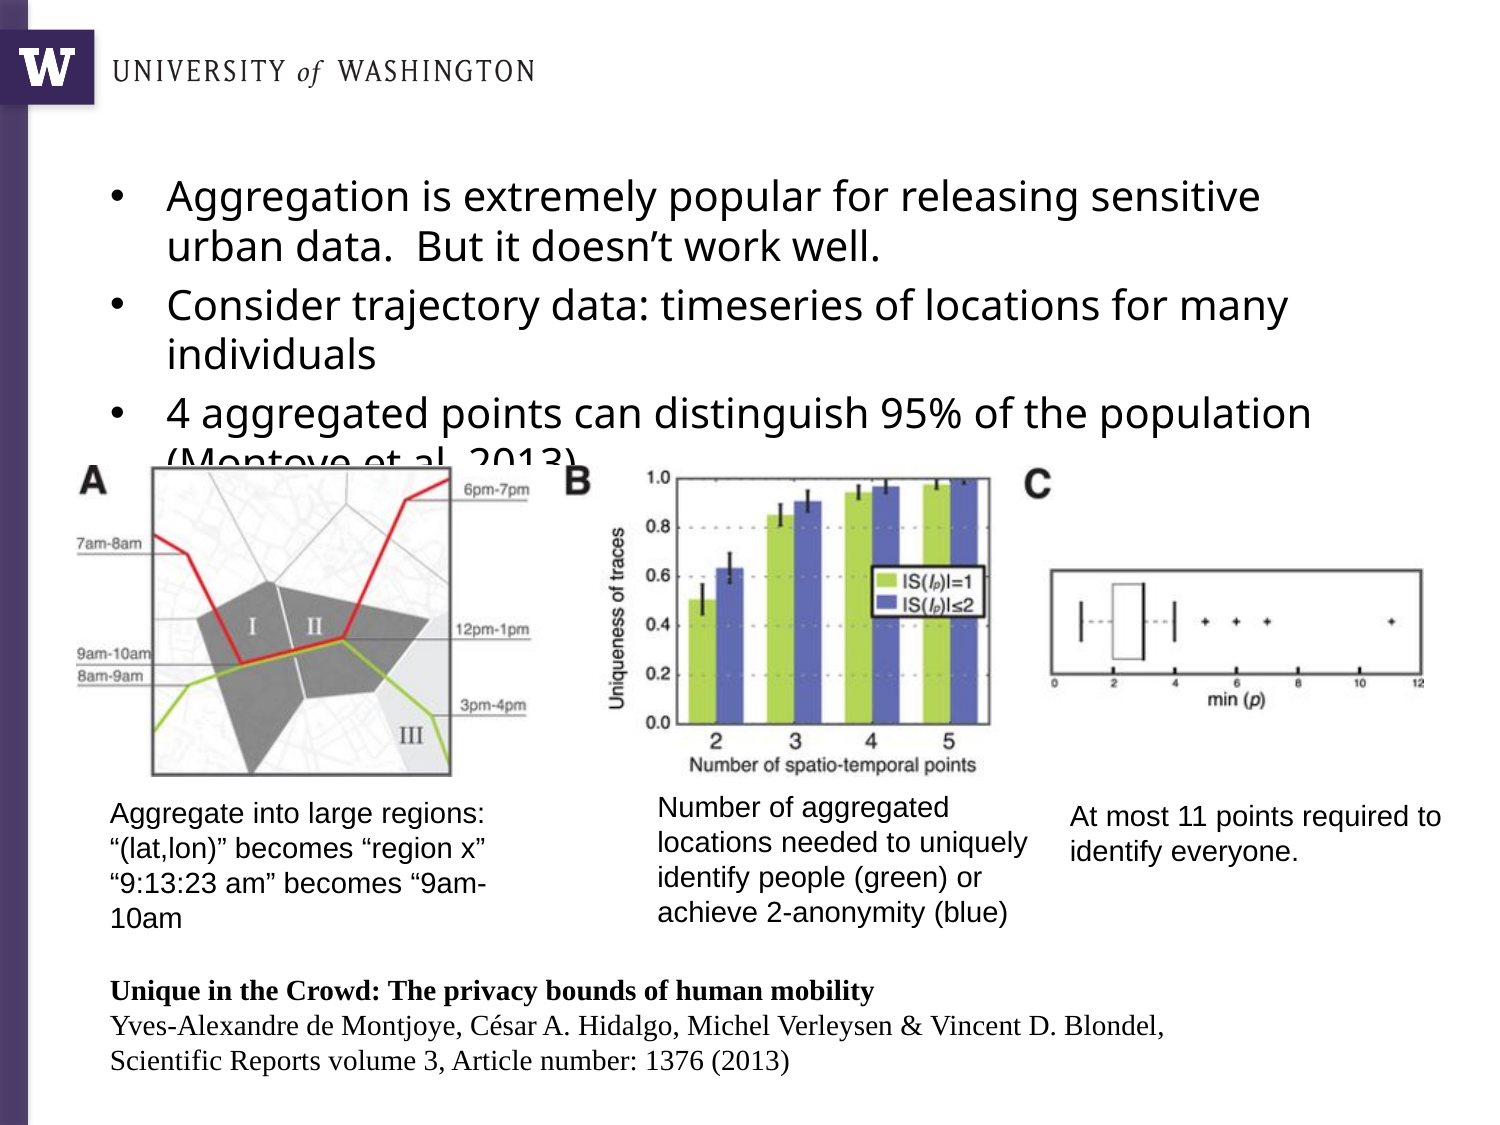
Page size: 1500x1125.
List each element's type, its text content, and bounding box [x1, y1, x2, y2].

text_box Number of aggregated locations needed to uniquely identify people (green) or achieve 2-anonymity (blue) [642, 786, 1048, 936]
picture [75, 465, 1425, 778]
picture [112, 59, 534, 88]
list Aggregation is extremely popular for releasing sensitive urban data. But it doesn’t work well. Consider trajectory data: timeseries of locations for many individuals 4 aggregated points can distinguish 95% of the population (Montoye et al, 2013) [95, 162, 1384, 463]
text_box Aggregate into large regions: “(lat,lon)” becomes “region x” “9:13:23 am” becomes “9am-10am [95, 787, 574, 942]
list Aggregation is extremely popular for releasing sensitive urban data. But it doesn’t work well. Consider trajectory data: timeseries of locations for many individuals 4 aggregated points can distinguish 95% of the population (Montoye et al, 2013) [95, 786, 1384, 1005]
picture [19, 48, 75, 86]
text_box Unique in the Crowd: The privacy bounds of human mobility Yves-Alexandre de Montjoye, César A. Hidalgo, Michel Verleysen & Vincent D. Blondel, Scientific Reports volume 3, Article number: 1376 (2013) [95, 963, 1258, 1084]
text_box At most 11 points required to identify everyone. [1055, 789, 1460, 875]
